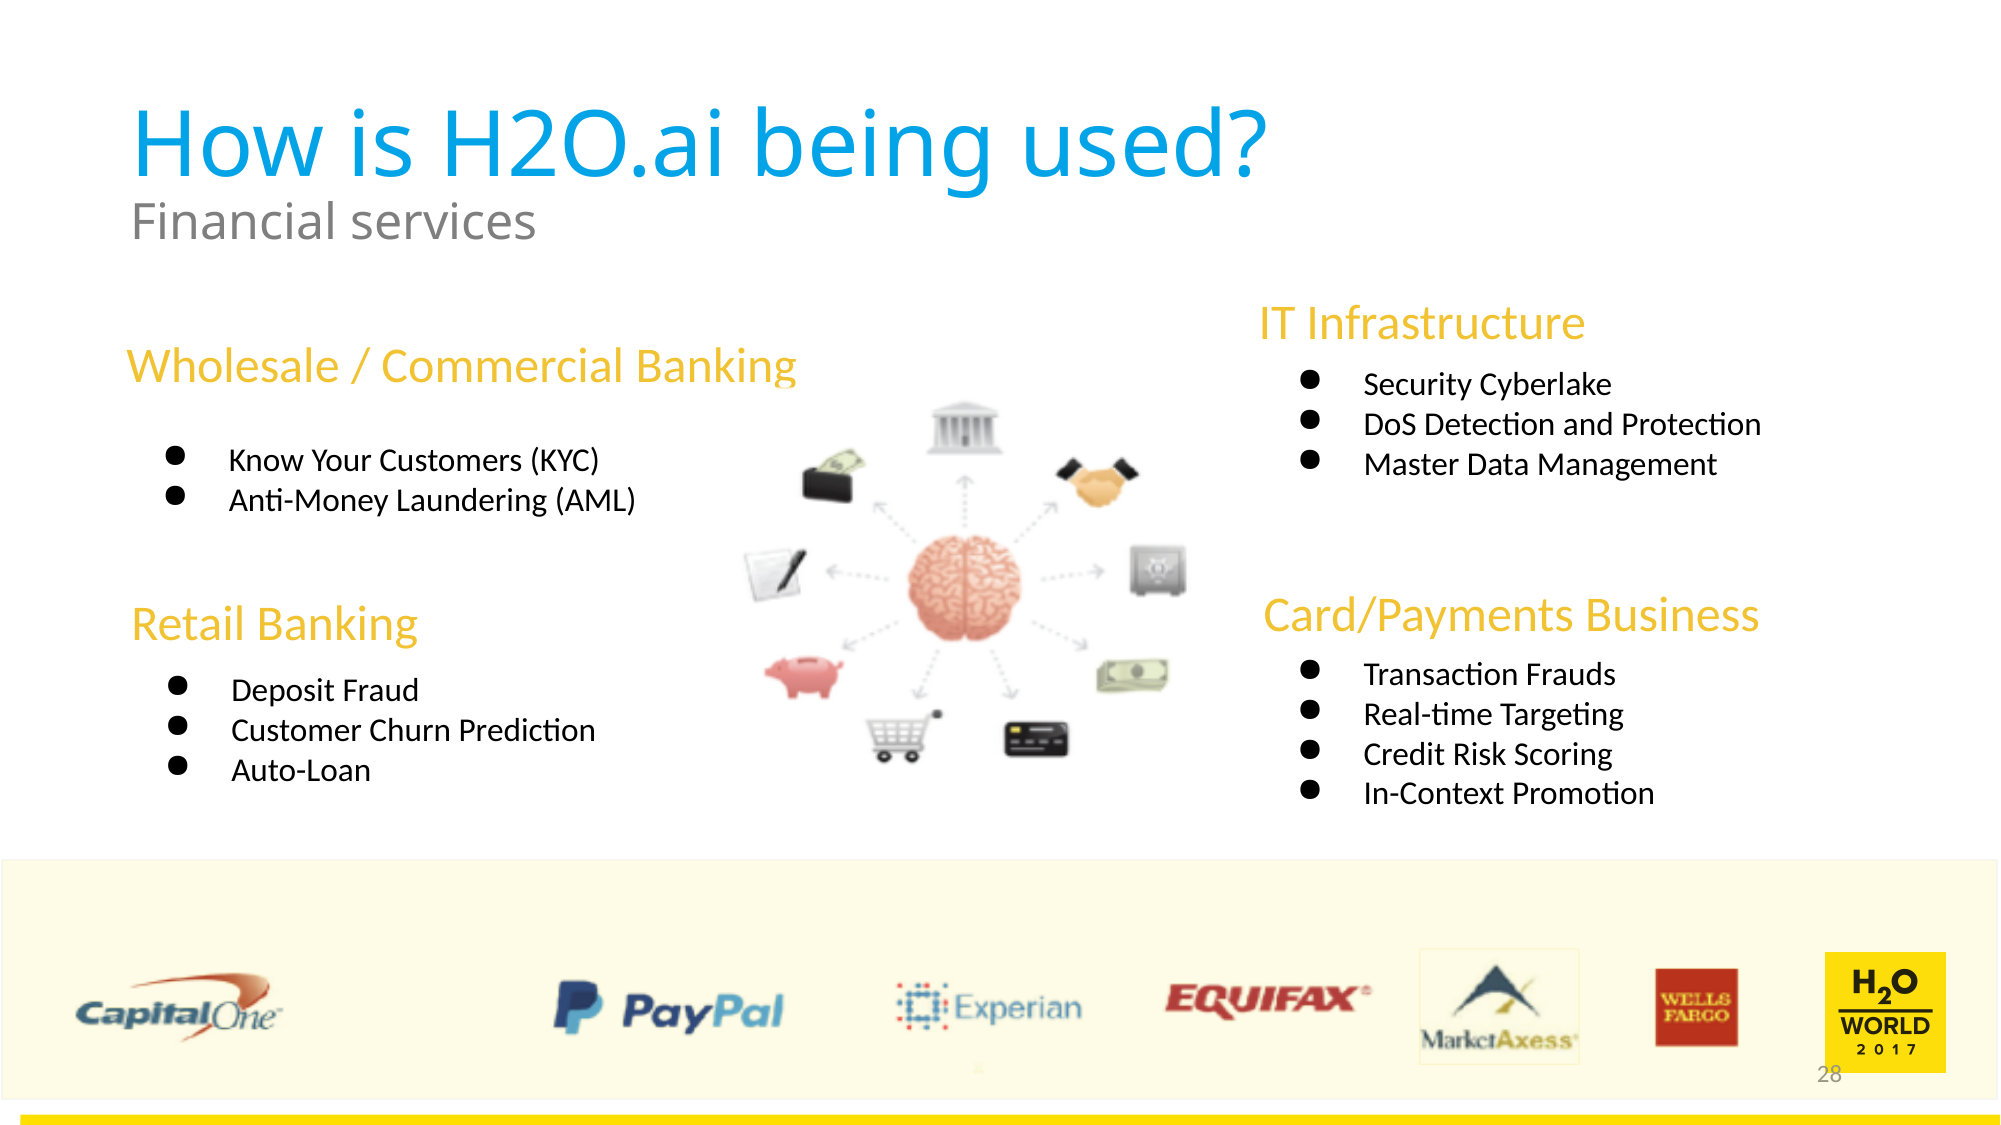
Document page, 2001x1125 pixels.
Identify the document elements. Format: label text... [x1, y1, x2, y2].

text_box Retail Banking [111, 592, 623, 648]
text_box Wholesale / Commercial Banking [106, 321, 880, 403]
title How is H2O.ai being used? Financial services [110, 77, 1836, 295]
text_box IT Infrastructure [1238, 287, 1773, 352]
text_box Security Cyberlake DoS Detection and Protection Master Data Management [1243, 358, 1850, 486]
text_box Card/Payments Business [1243, 575, 1859, 648]
picture [0, 858, 2000, 1102]
text_box Know Your Customers (KYC) Anti-Money Laundering (AML) [108, 434, 708, 521]
text_box Deposit Fraud Customer Churn Prediction Auto-Loan [111, 648, 674, 808]
text_box Transaction Frauds Real-time Targeting Credit Risk Scoring In-Context Promotion [1243, 648, 1702, 816]
picture [727, 387, 1212, 775]
